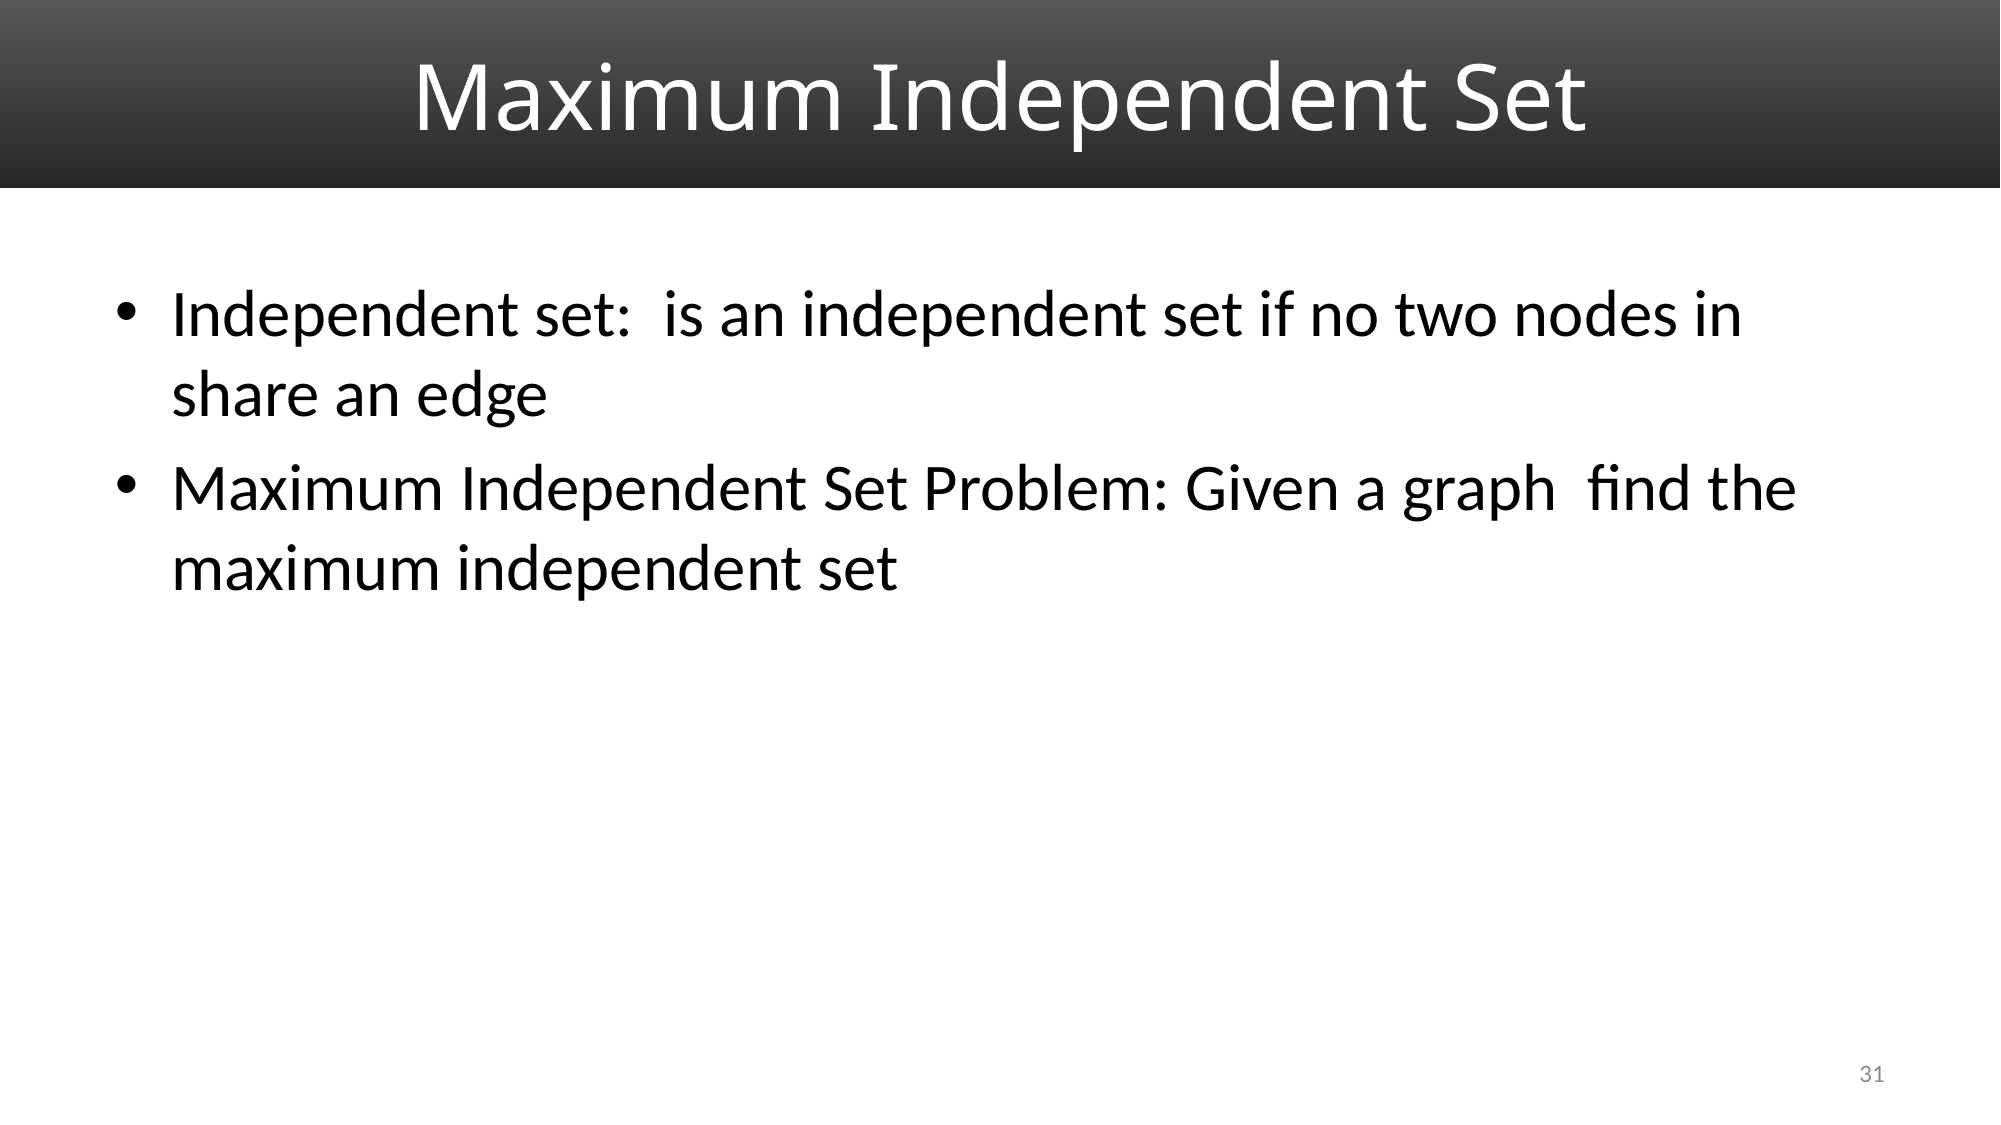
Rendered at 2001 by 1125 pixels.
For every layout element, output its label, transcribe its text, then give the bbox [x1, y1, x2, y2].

title Maximum Independent Set [99, 24, 1900, 163]
slide_number 31 [1433, 1042, 1900, 1103]
